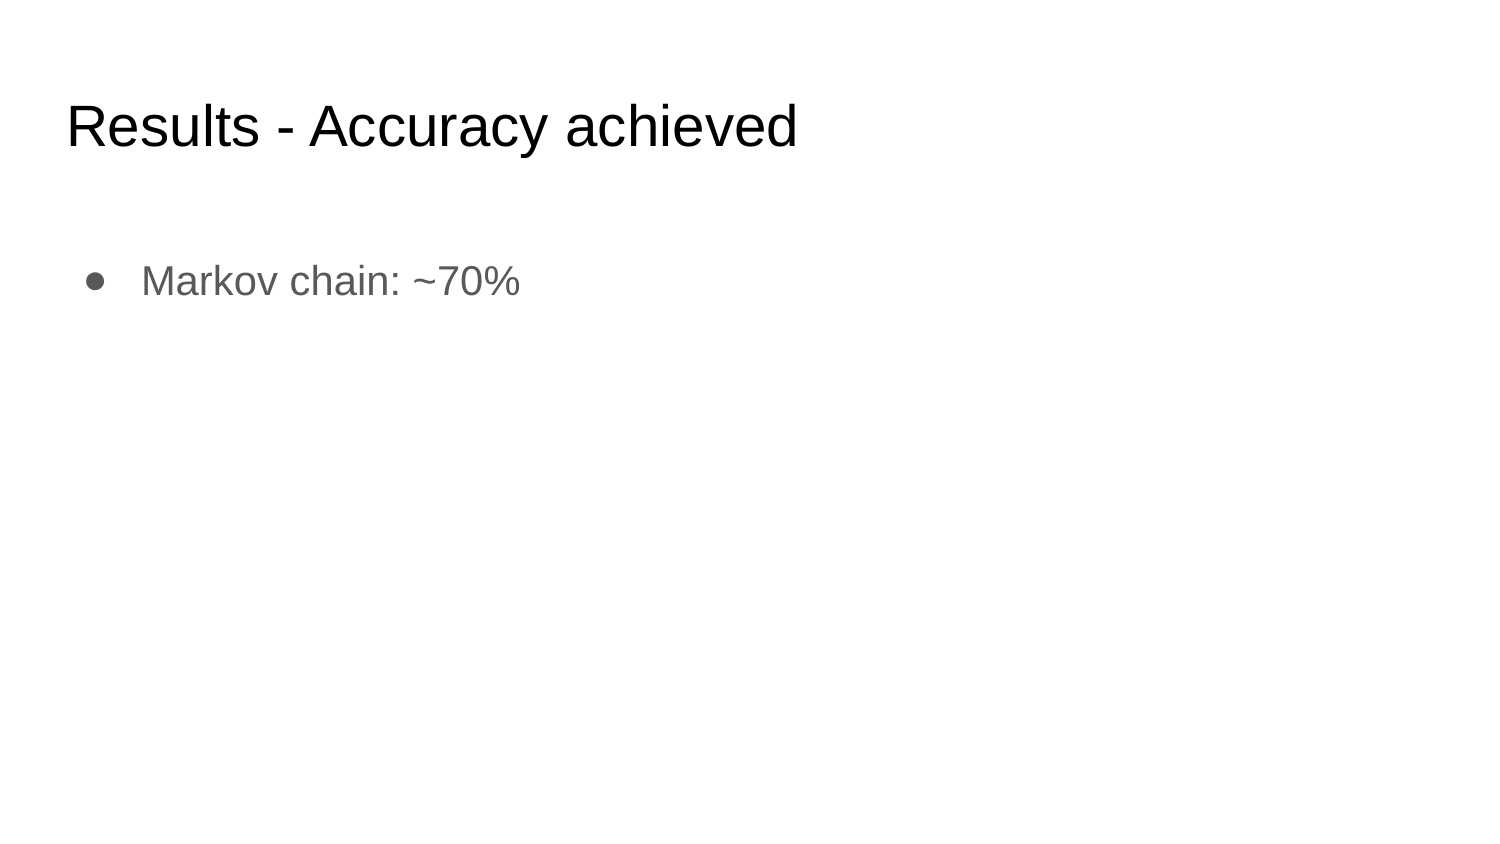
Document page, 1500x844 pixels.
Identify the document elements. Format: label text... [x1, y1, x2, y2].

title Results - Accuracy achieved [51, 72, 1449, 167]
list Markov chain: ~70% [51, 189, 1449, 750]
